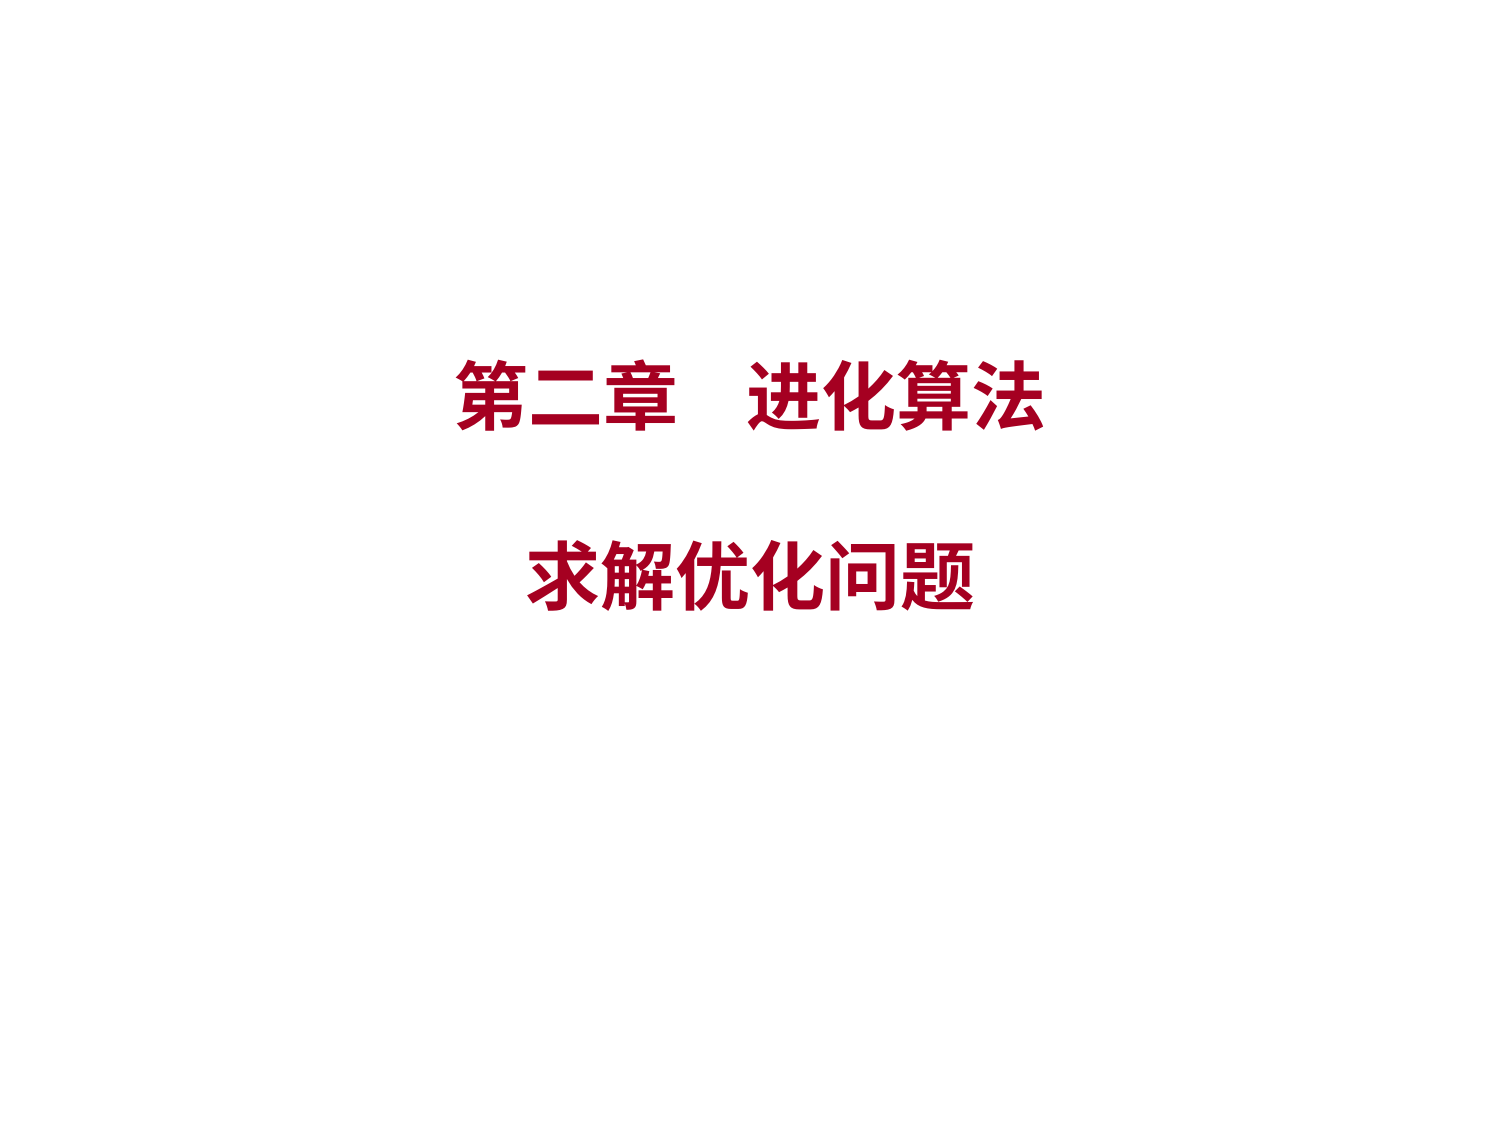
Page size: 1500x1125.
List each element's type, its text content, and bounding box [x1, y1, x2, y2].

title 第二章 进化算法 求解优化问题 [41, 353, 1459, 627]
